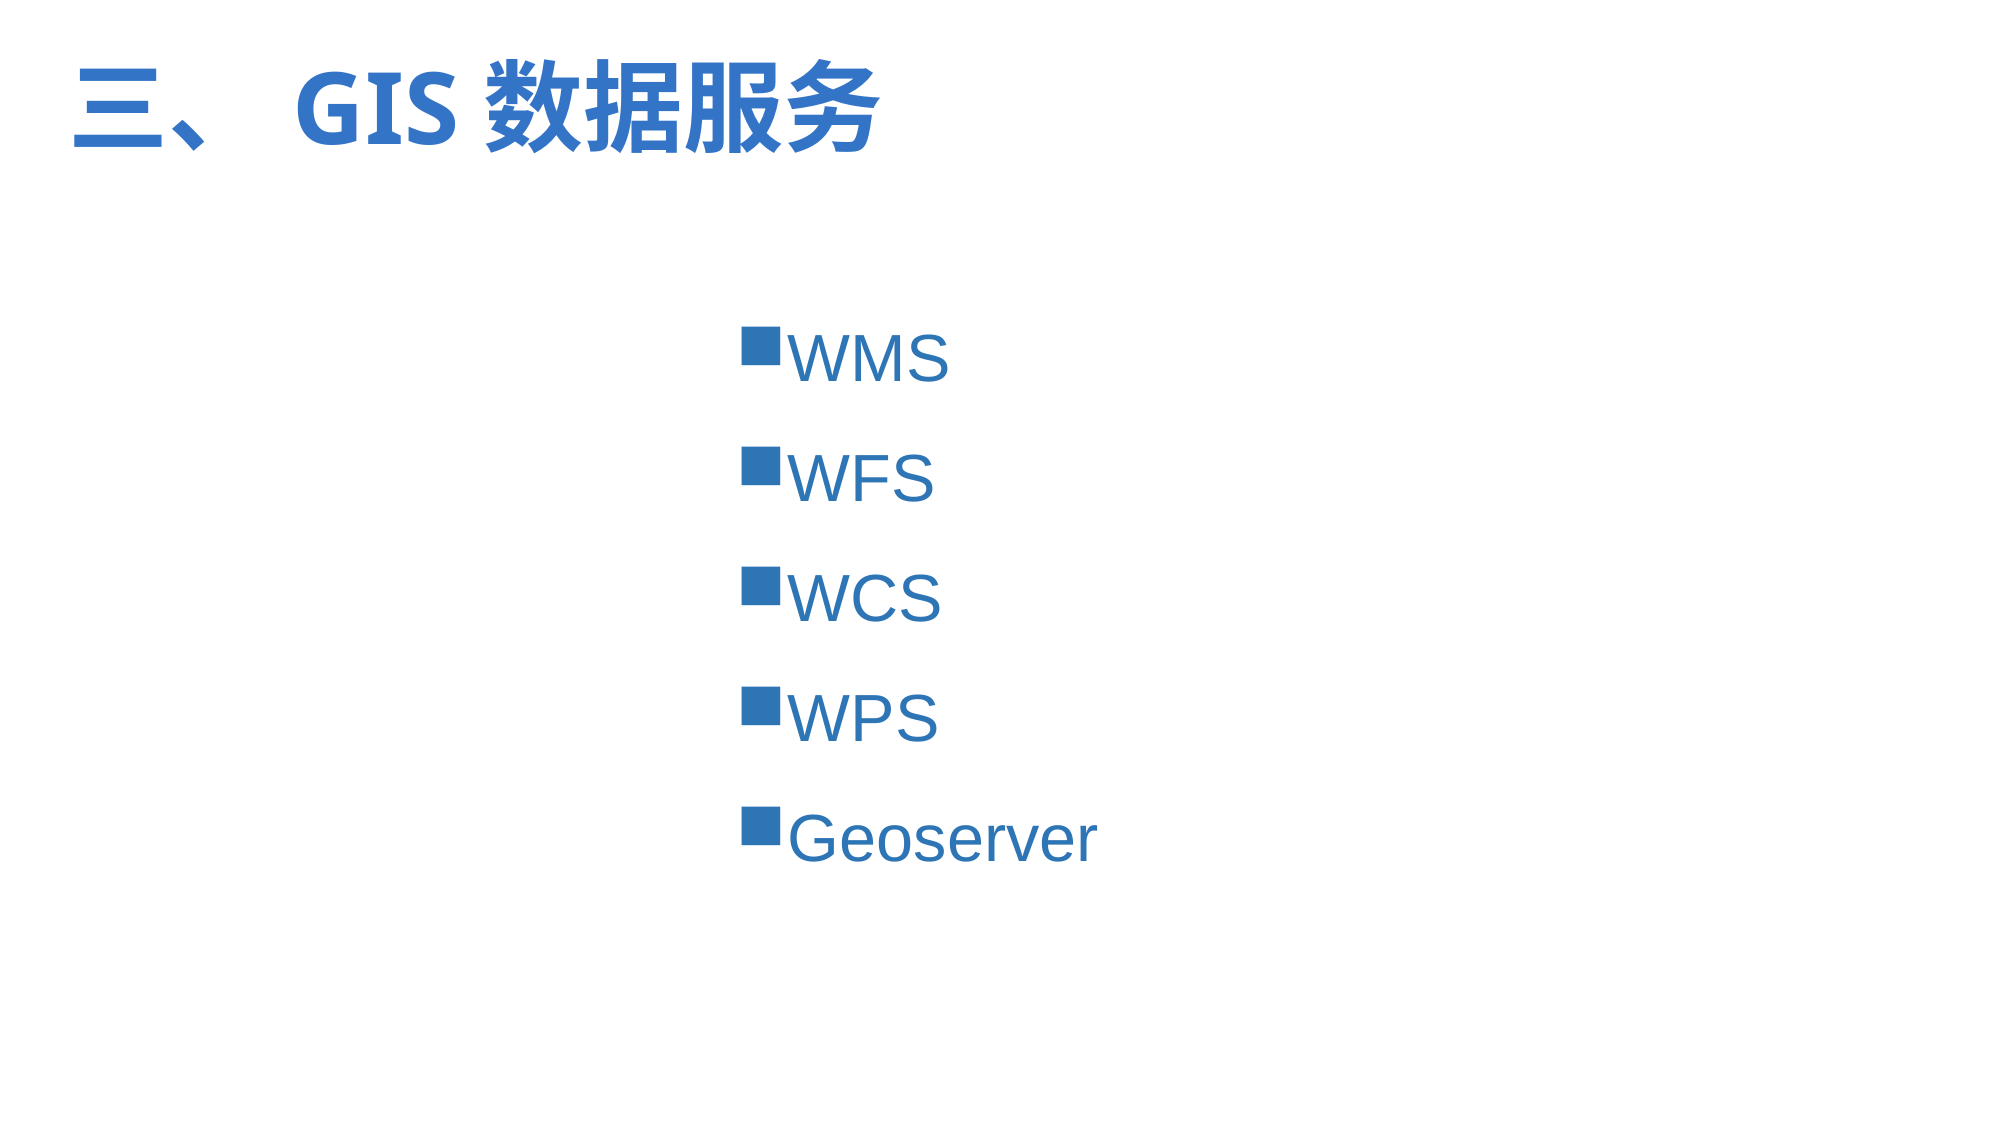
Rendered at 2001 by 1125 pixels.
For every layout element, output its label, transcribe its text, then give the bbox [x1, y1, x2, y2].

text_box WMS WFS WCS WPS Geoserver [722, 267, 1114, 1125]
title 三、GIS数据服务 [53, 38, 1966, 186]
